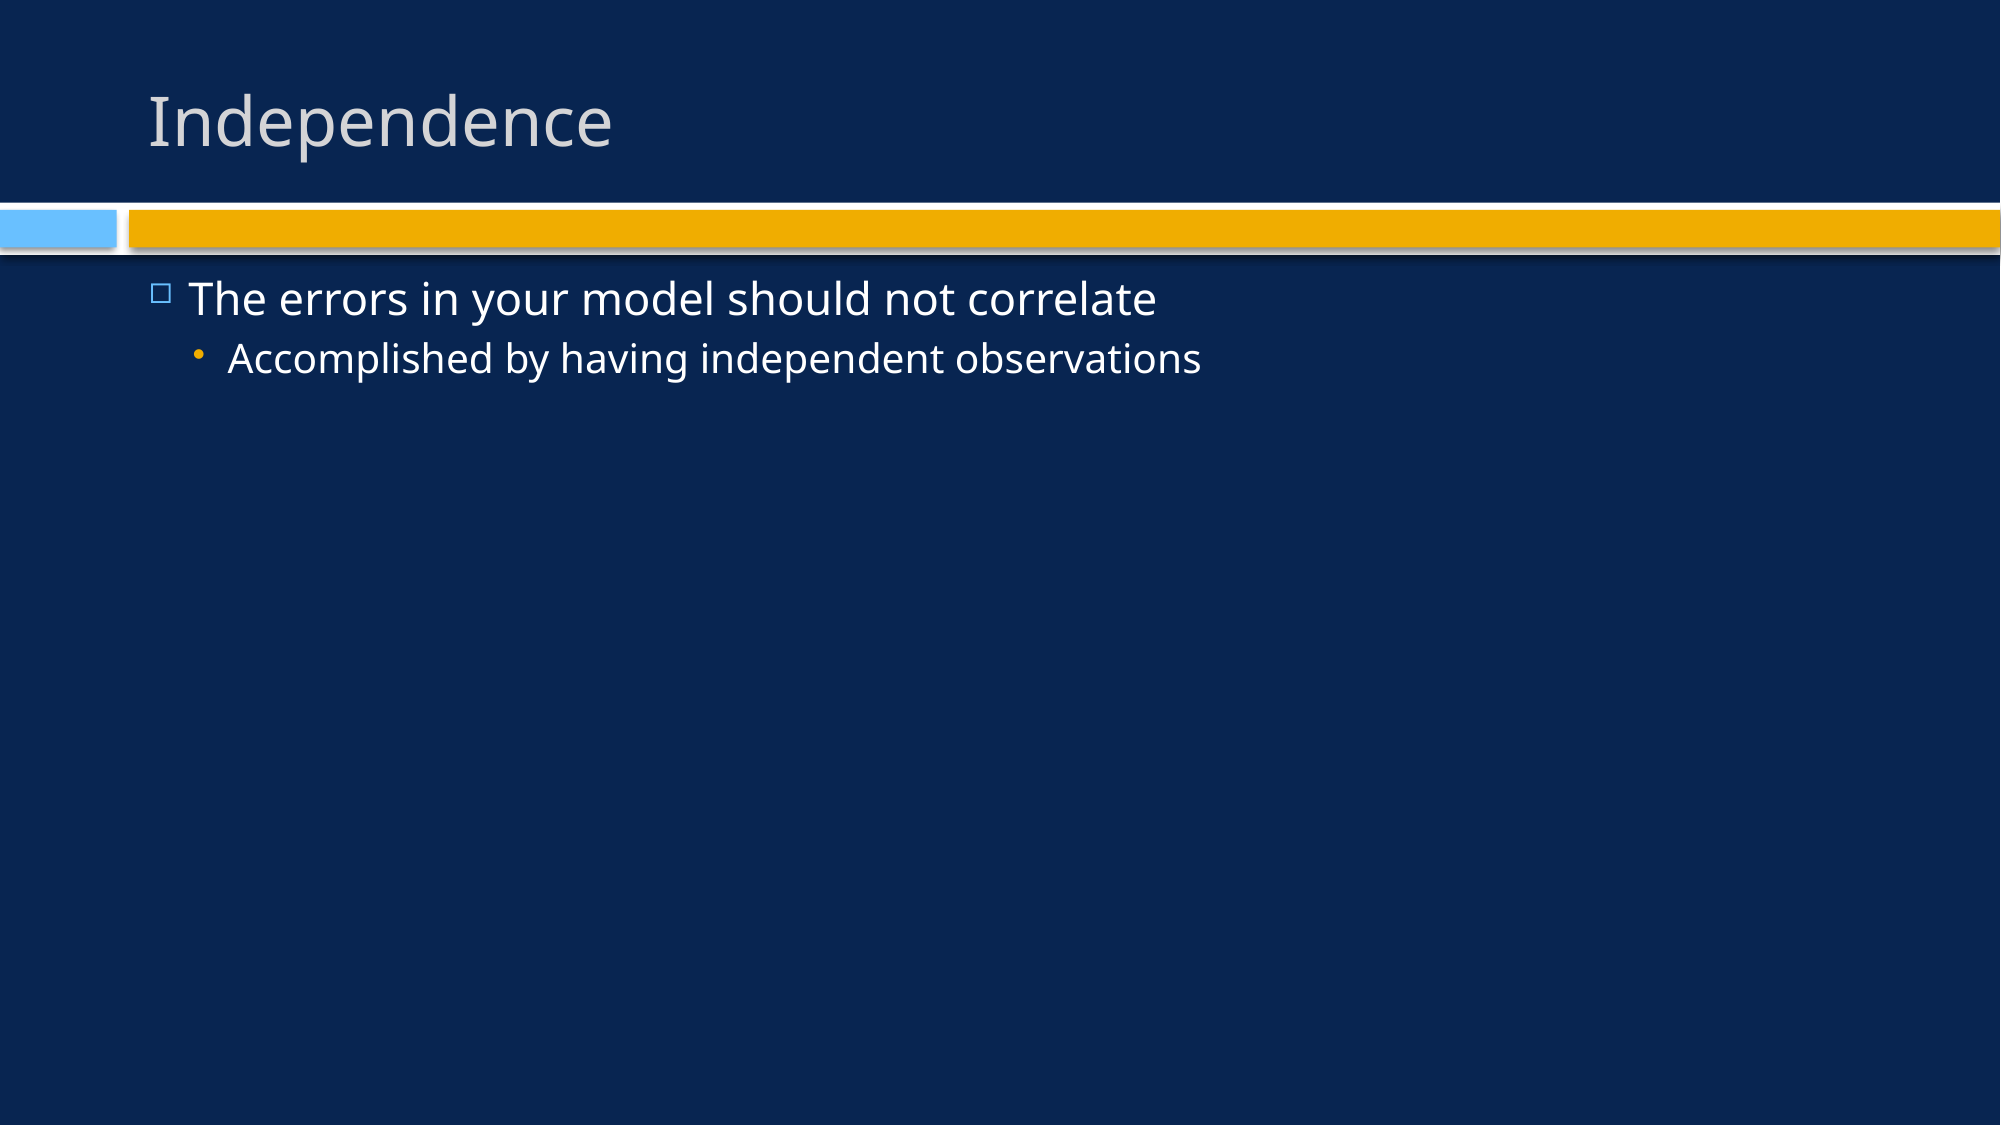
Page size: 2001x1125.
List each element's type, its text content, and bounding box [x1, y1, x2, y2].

title Independence [133, 37, 1918, 201]
list The errors in your model should not correlate Accomplished by having independent observations [133, 262, 1918, 1001]
